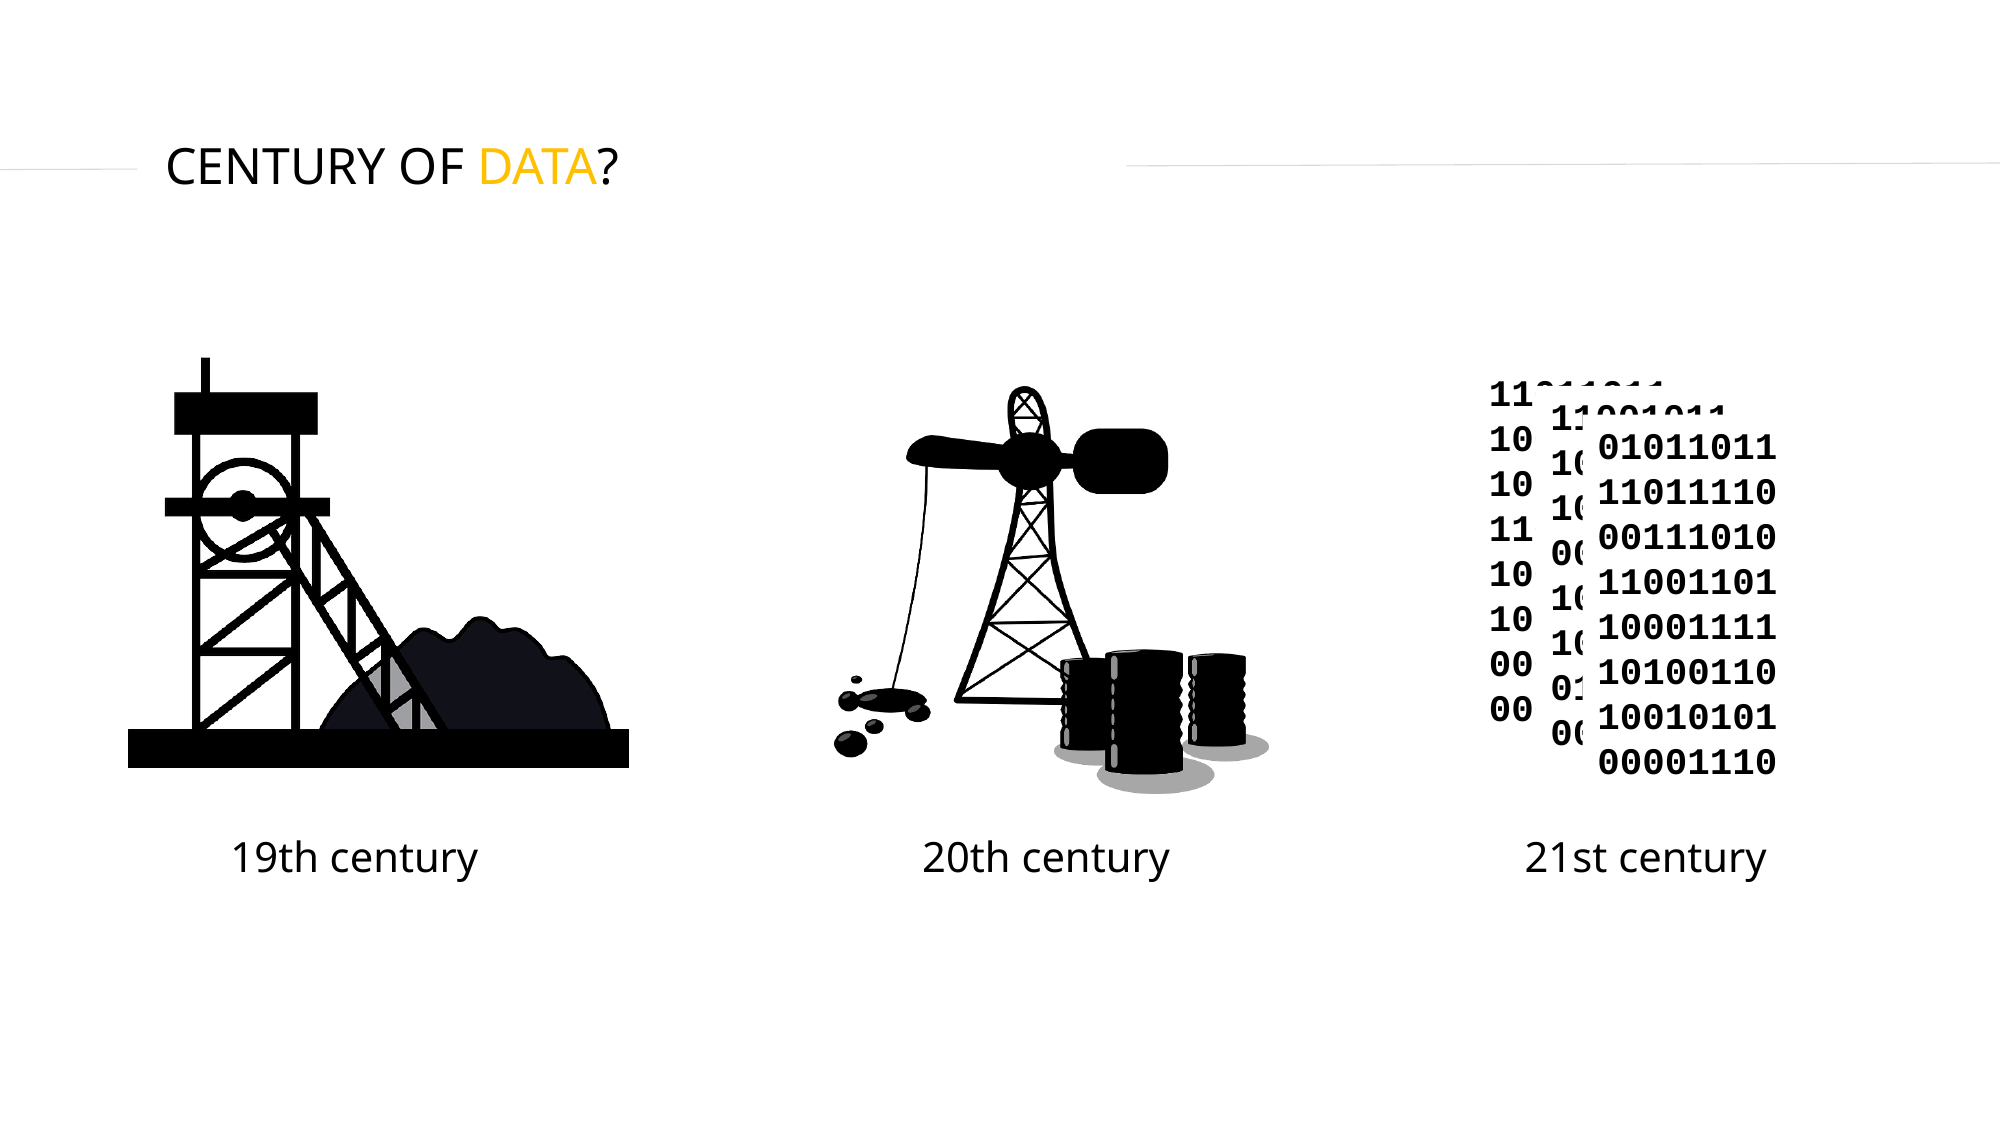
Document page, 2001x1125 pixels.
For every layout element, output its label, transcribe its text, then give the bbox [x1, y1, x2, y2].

text_box 19th century [215, 823, 528, 889]
text_box 21st century [1509, 823, 1822, 889]
text_box 20th century [907, 823, 1219, 889]
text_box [1474, 361, 1951, 794]
title CENTURY OF DATA? [137, 59, 1127, 278]
picture [128, 353, 629, 768]
picture [834, 386, 1269, 794]
